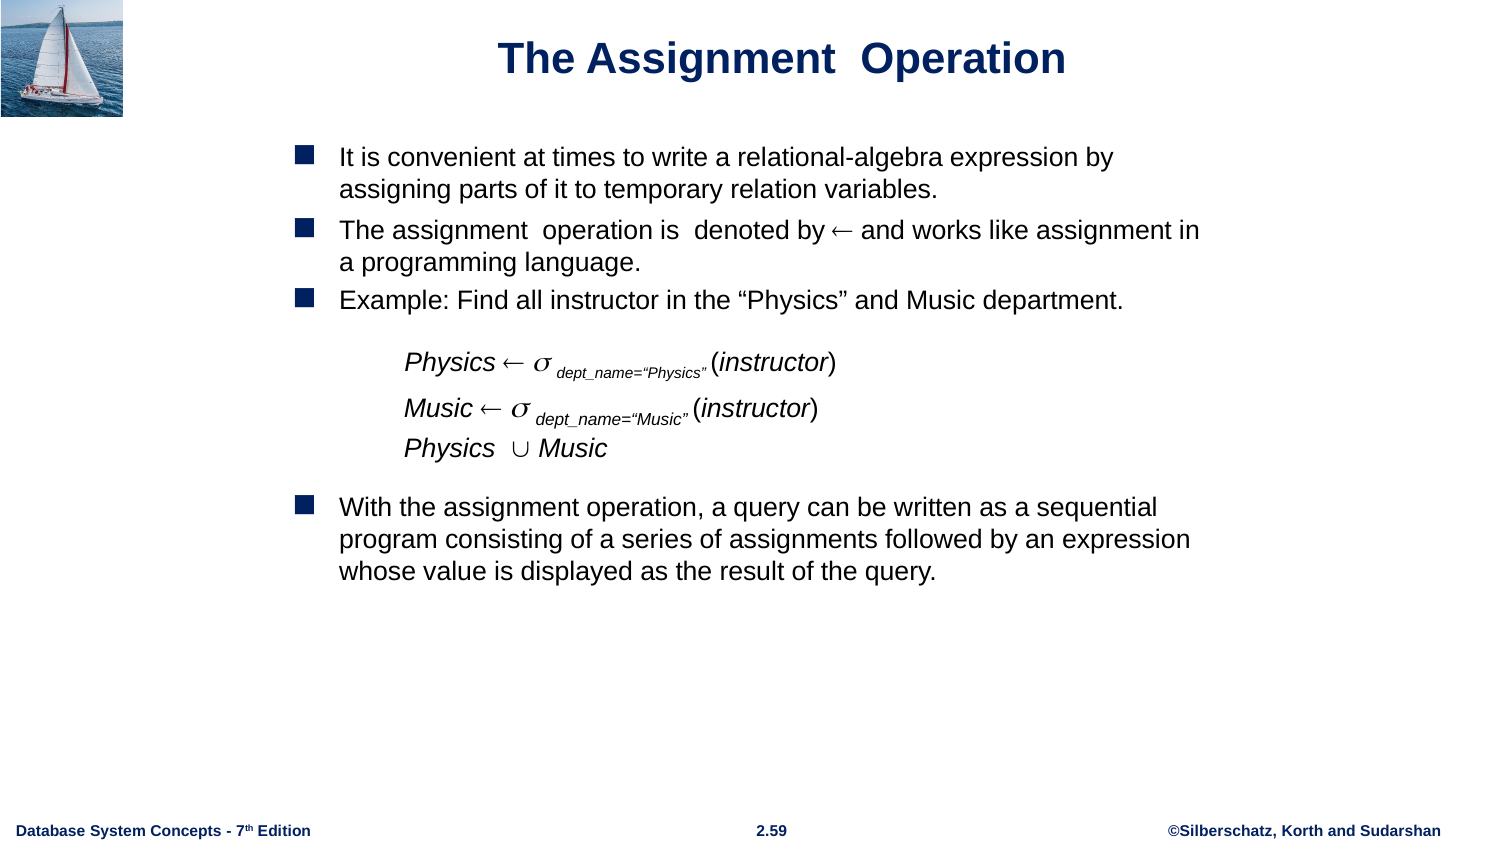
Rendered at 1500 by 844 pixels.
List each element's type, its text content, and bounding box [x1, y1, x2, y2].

picture [0, 0, 123, 117]
list It is convenient at times to write a relational-algebra expression by assigning parts of it to temporary relation variables. The assignment operation is denoted by  and works like assignment in a programming language. Example: Find all instructor in the “Physics” and Music department. Physics   dept_name=“Physics” (instructor) Music   dept_name=“Music” (instructor) Physics  Music With the assignment operation, a query can be written as a sequential program consisting of a series of assignments followed by an expression whose value is displayed as the result of the query. [282, 132, 1224, 728]
title The Assignment Operation [125, 14, 1452, 90]
